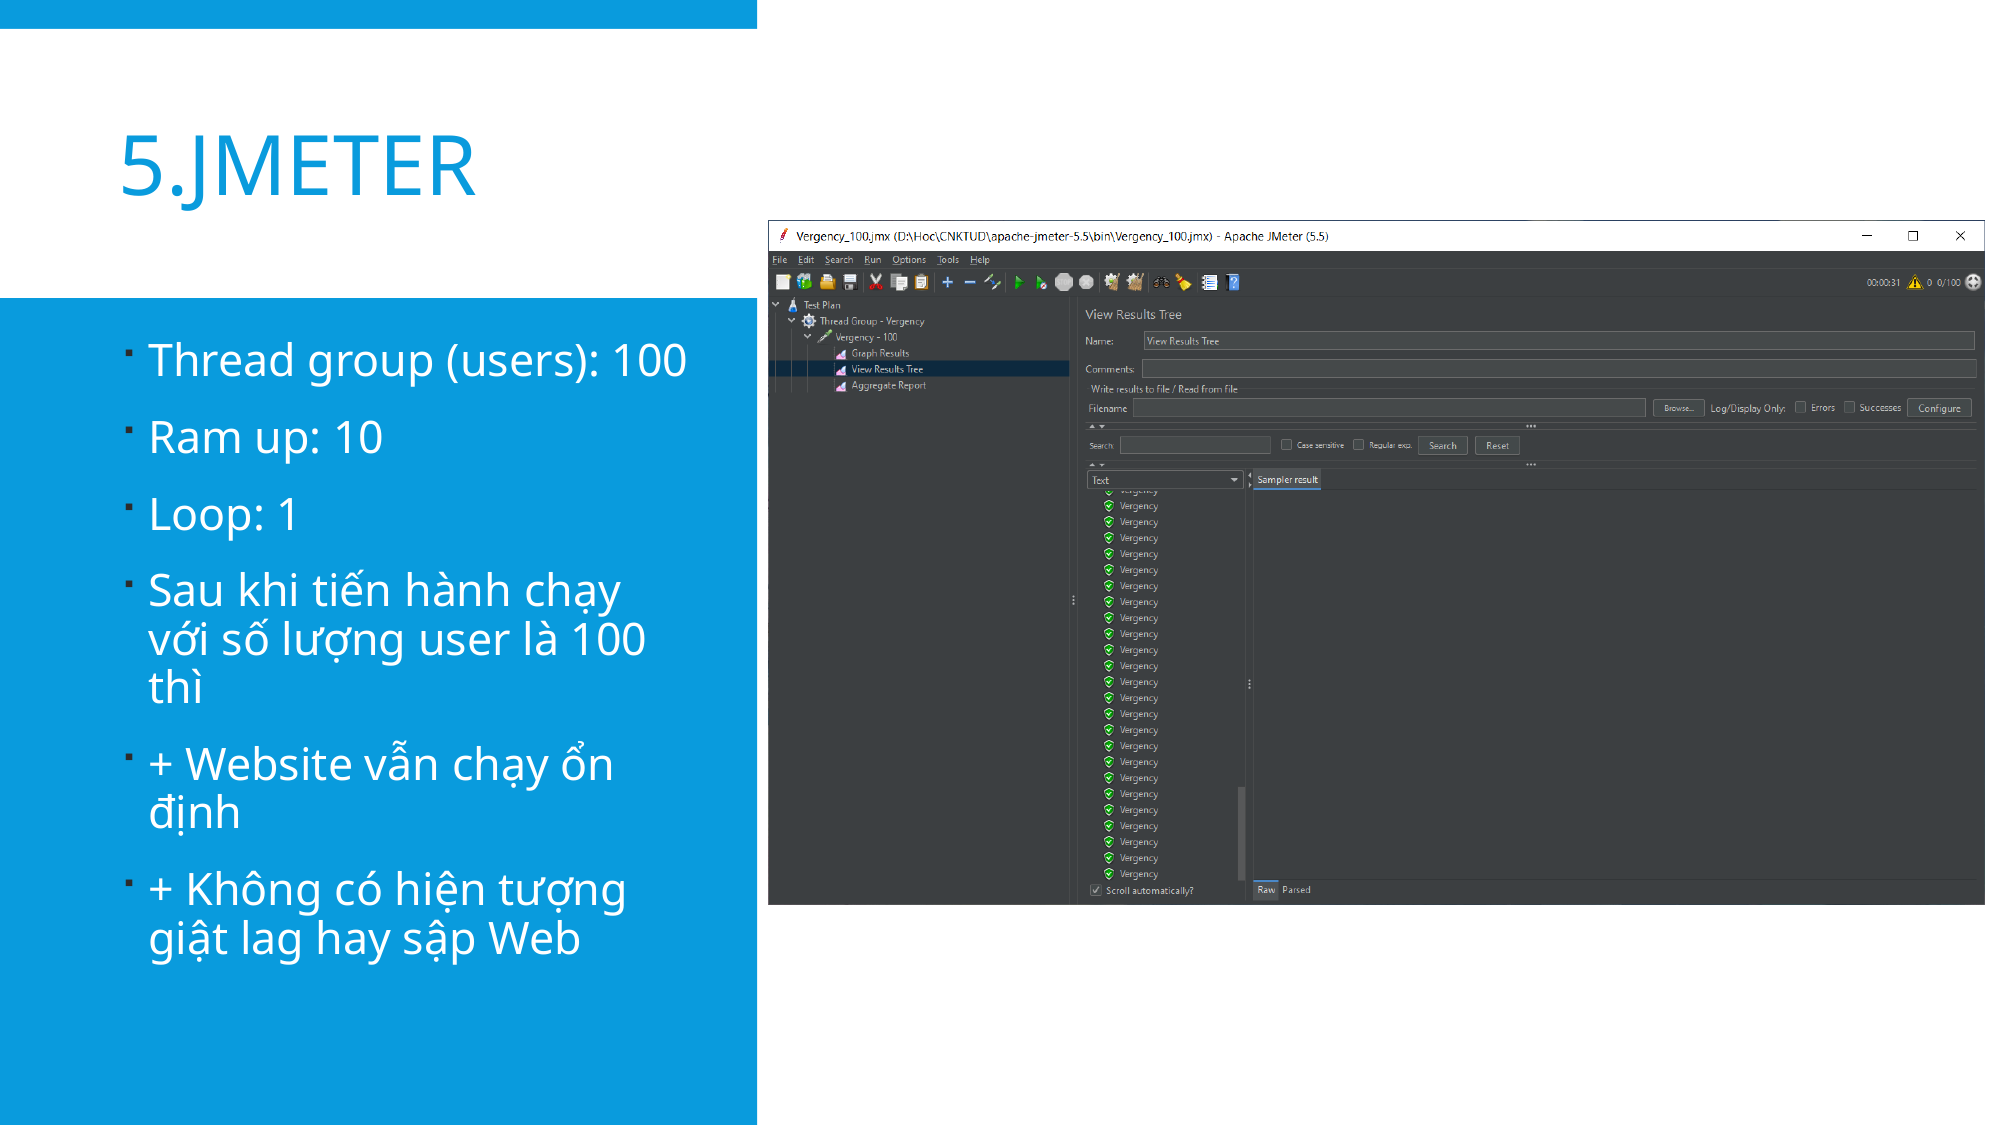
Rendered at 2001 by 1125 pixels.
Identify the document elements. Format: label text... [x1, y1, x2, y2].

text_box [758, 0, 2000, 1125]
title 5.Jmeter [104, 46, 707, 295]
picture [768, 219, 1985, 905]
text_box [0, 299, 758, 1125]
text_box [0, 28, 758, 299]
list Thread group (users): 100 Ram up: 10 Loop: 1 Sau khi tiến hành chạy với số lượng user là 100 thì + Website vẫn chạy ổn định + Không có hiện tượng giật lag hay sập Web [104, 329, 708, 1020]
text_box [0, 0, 758, 28]
